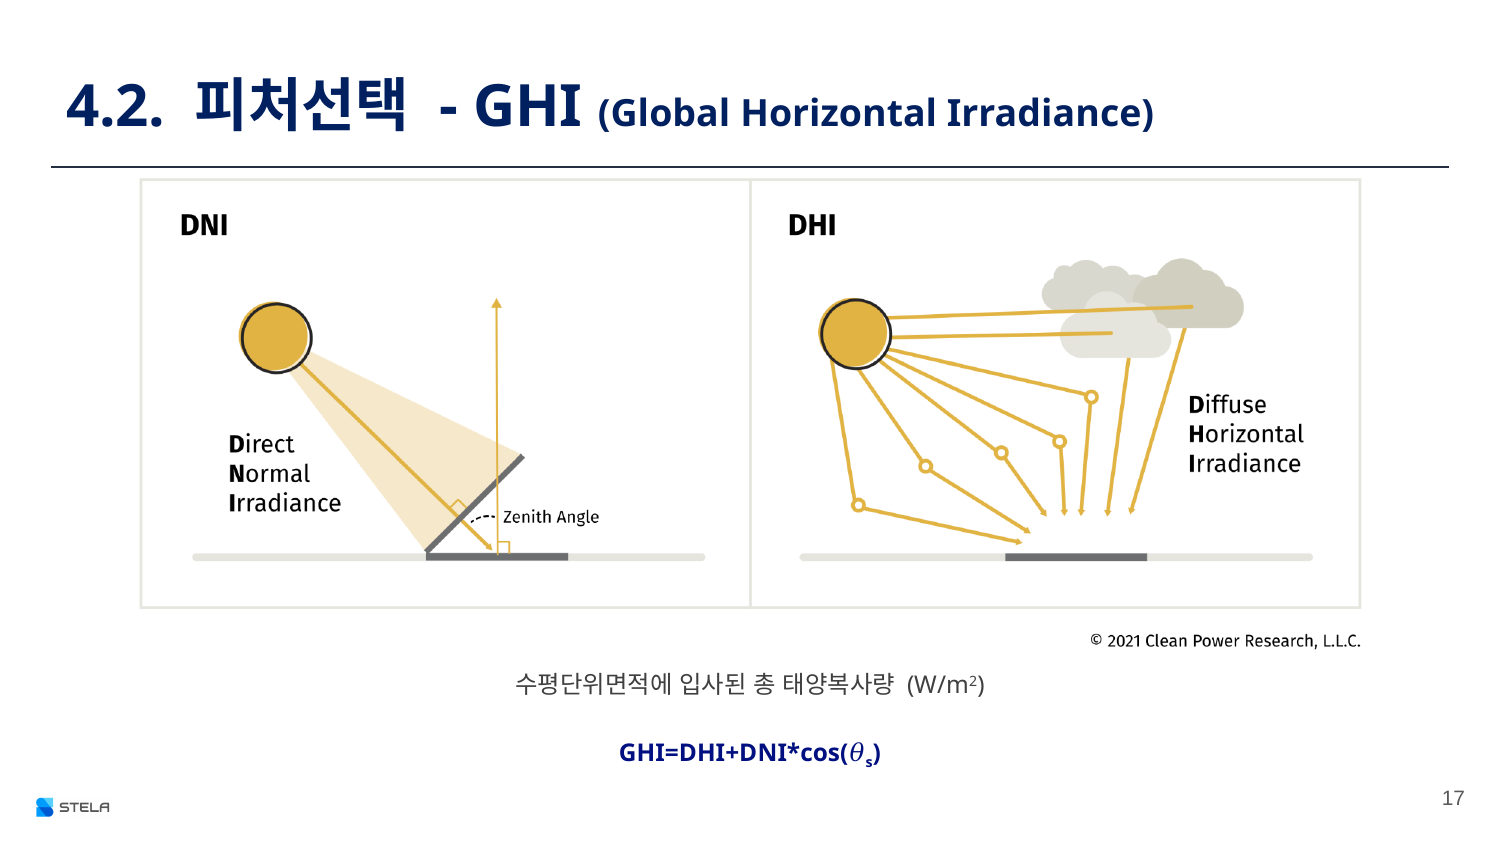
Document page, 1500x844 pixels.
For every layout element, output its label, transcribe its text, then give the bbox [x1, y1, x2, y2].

list 수평단위면적에 입사된 총 태양복사량 (W/m2) GHI=DHI+DNI*cos(𝜃s) [135, 656, 1365, 787]
picture [32, 795, 113, 820]
slide_number ‹#› [1389, 764, 1480, 830]
picture [134, 172, 1365, 650]
title 4.2. 피처선택 - GHI (Global Horizontal Irradiance) [51, 53, 1449, 148]
